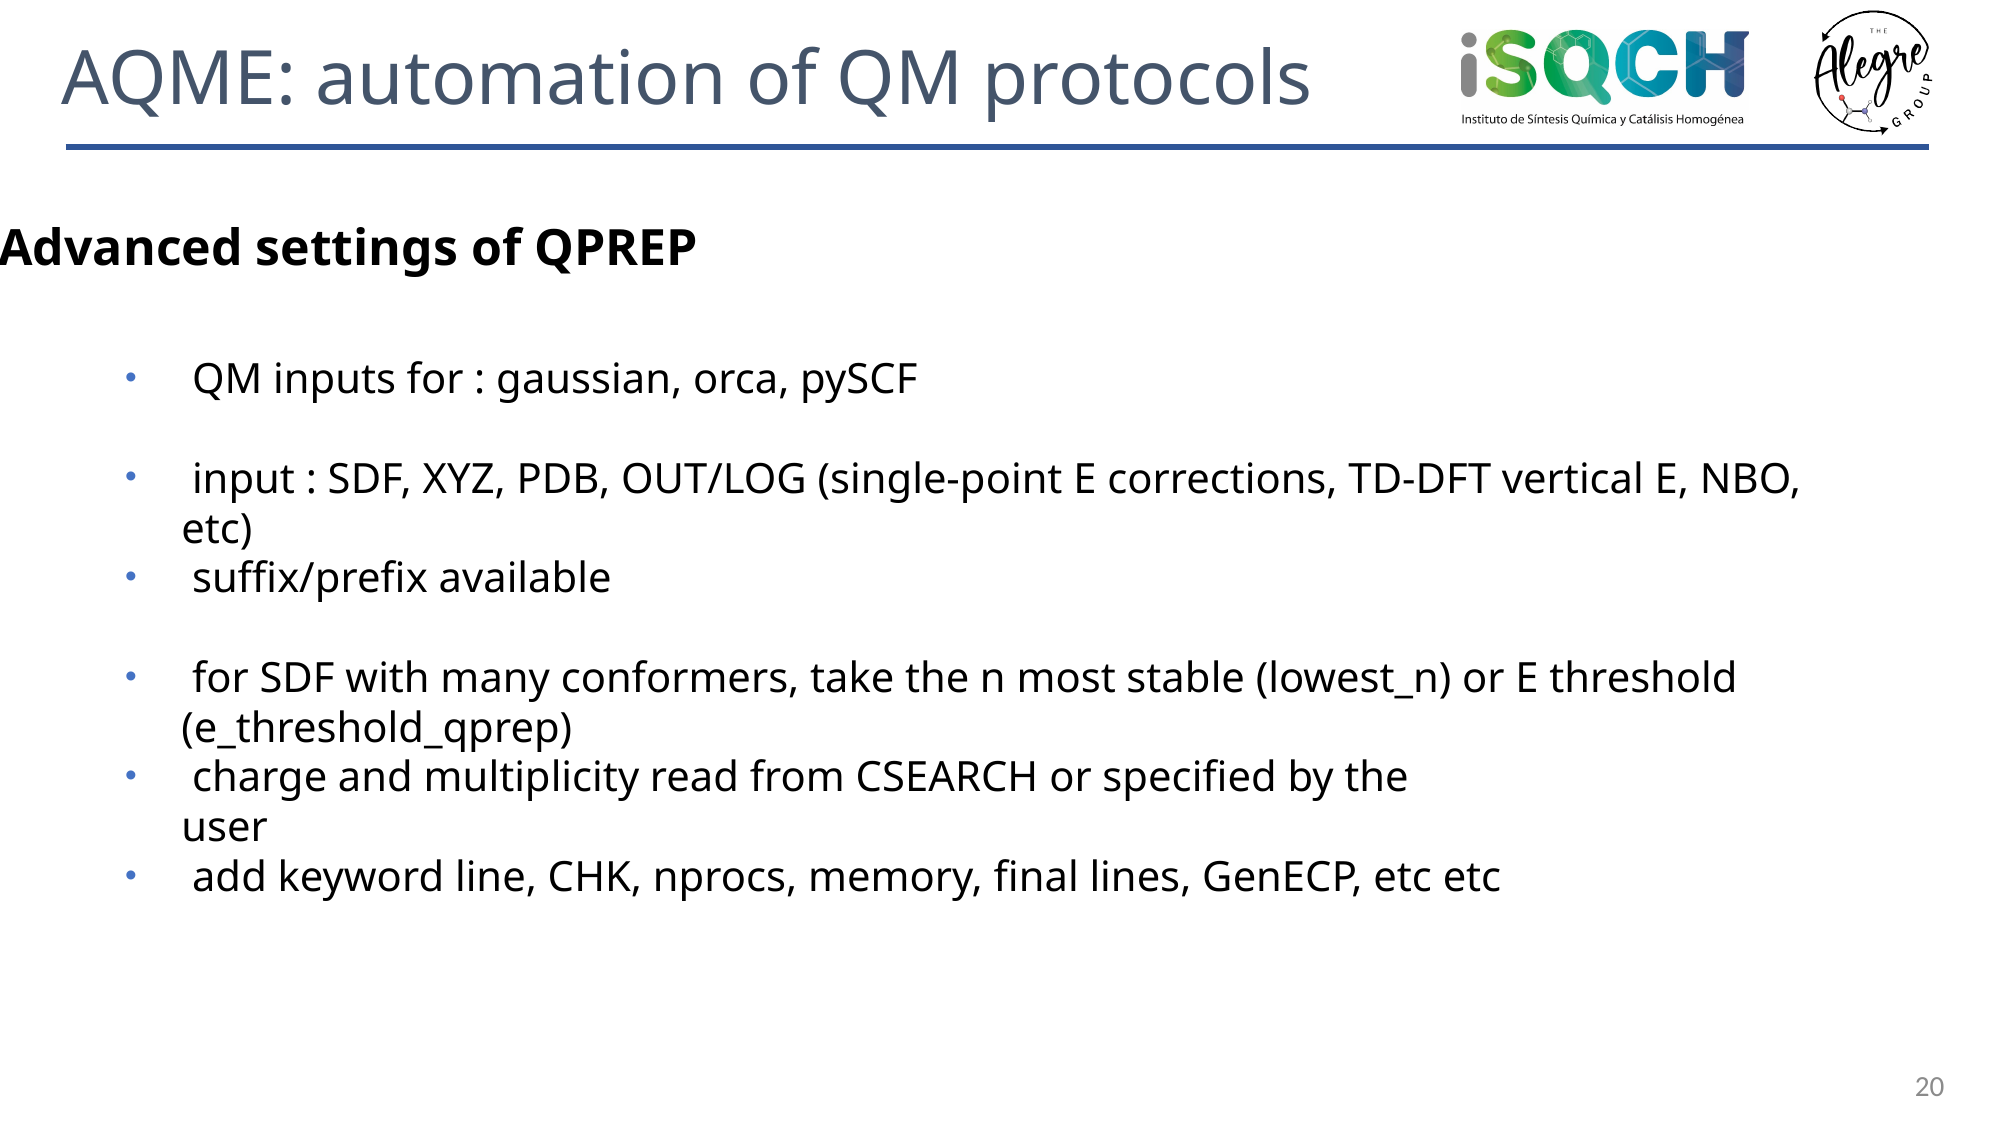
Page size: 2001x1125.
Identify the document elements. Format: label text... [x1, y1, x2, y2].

slide_number 20 [1830, 1056, 1960, 1113]
text_box AQME: automation of QM protocols [46, 14, 1769, 135]
text_box for SDF with many conformers, take the n most stable (lowest_n) or E threshold (e_threshold_qprep) [110, 643, 1974, 759]
text_box QM inputs for : gaussian, orca, pySCF [110, 344, 1325, 410]
picture [1461, 29, 1749, 126]
picture [1769, 2, 1974, 139]
text_box suffix/prefix available [110, 559, 1325, 609]
text_box input : SDF, XYZ, PDB, OUT/LOG (single-point E corrections, TD-DFT vertical E, NBO, etc) [110, 444, 1864, 559]
text_box charge and multiplicity read from CSEARCH or specified by the user [110, 759, 1429, 842]
text_box Advanced settings of QPREP [0, 215, 710, 276]
text_box add keyword line, CHK, nprocs, memory, final lines, GenECP, etc etc [110, 842, 1793, 908]
